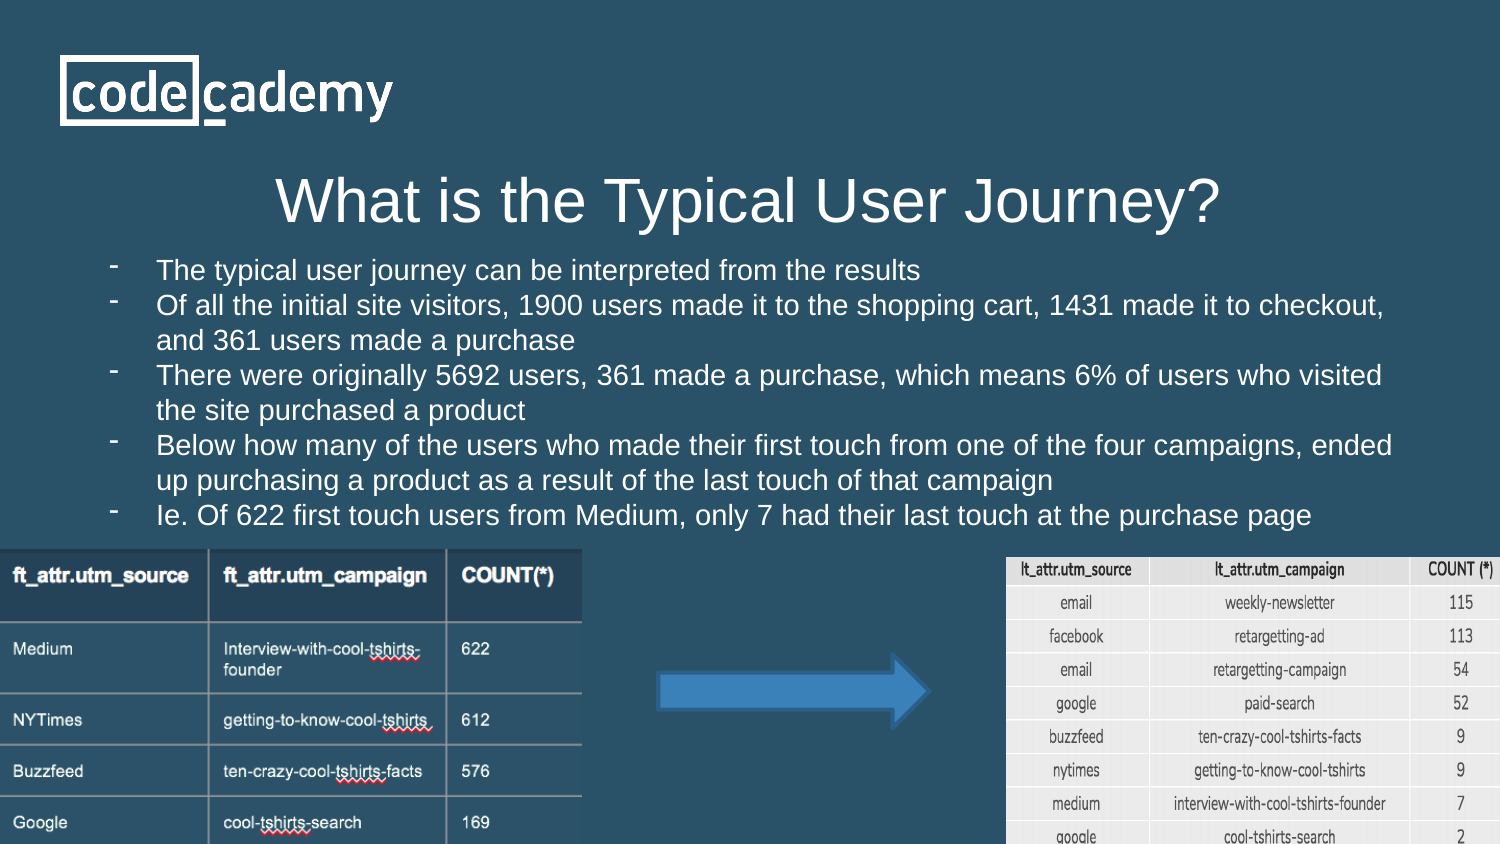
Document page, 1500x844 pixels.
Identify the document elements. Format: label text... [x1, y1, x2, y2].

picture [59, 55, 393, 126]
picture [0, 549, 582, 844]
picture [1006, 557, 1500, 844]
text_box What is the Typical User Journey? [122, 153, 1393, 243]
text_box The typical user journey can be interpreted from the results Of all the initial site visitors, 1900 users made it to the shopping cart, 1431 made it to checkout, and 361 users made a purchase There were originally 5692 users, 361 made a purchase, which means 6% of users who visited the site purchased a product Below how many of the users who made their first touch from one of the four campaigns, ended up purchasing a product as a result of the last touch of that campaign Ie. Of 622 first touch users from Medium, only 7 had their last touch at the purchase page [94, 243, 1420, 609]
text_box [656, 652, 932, 731]
